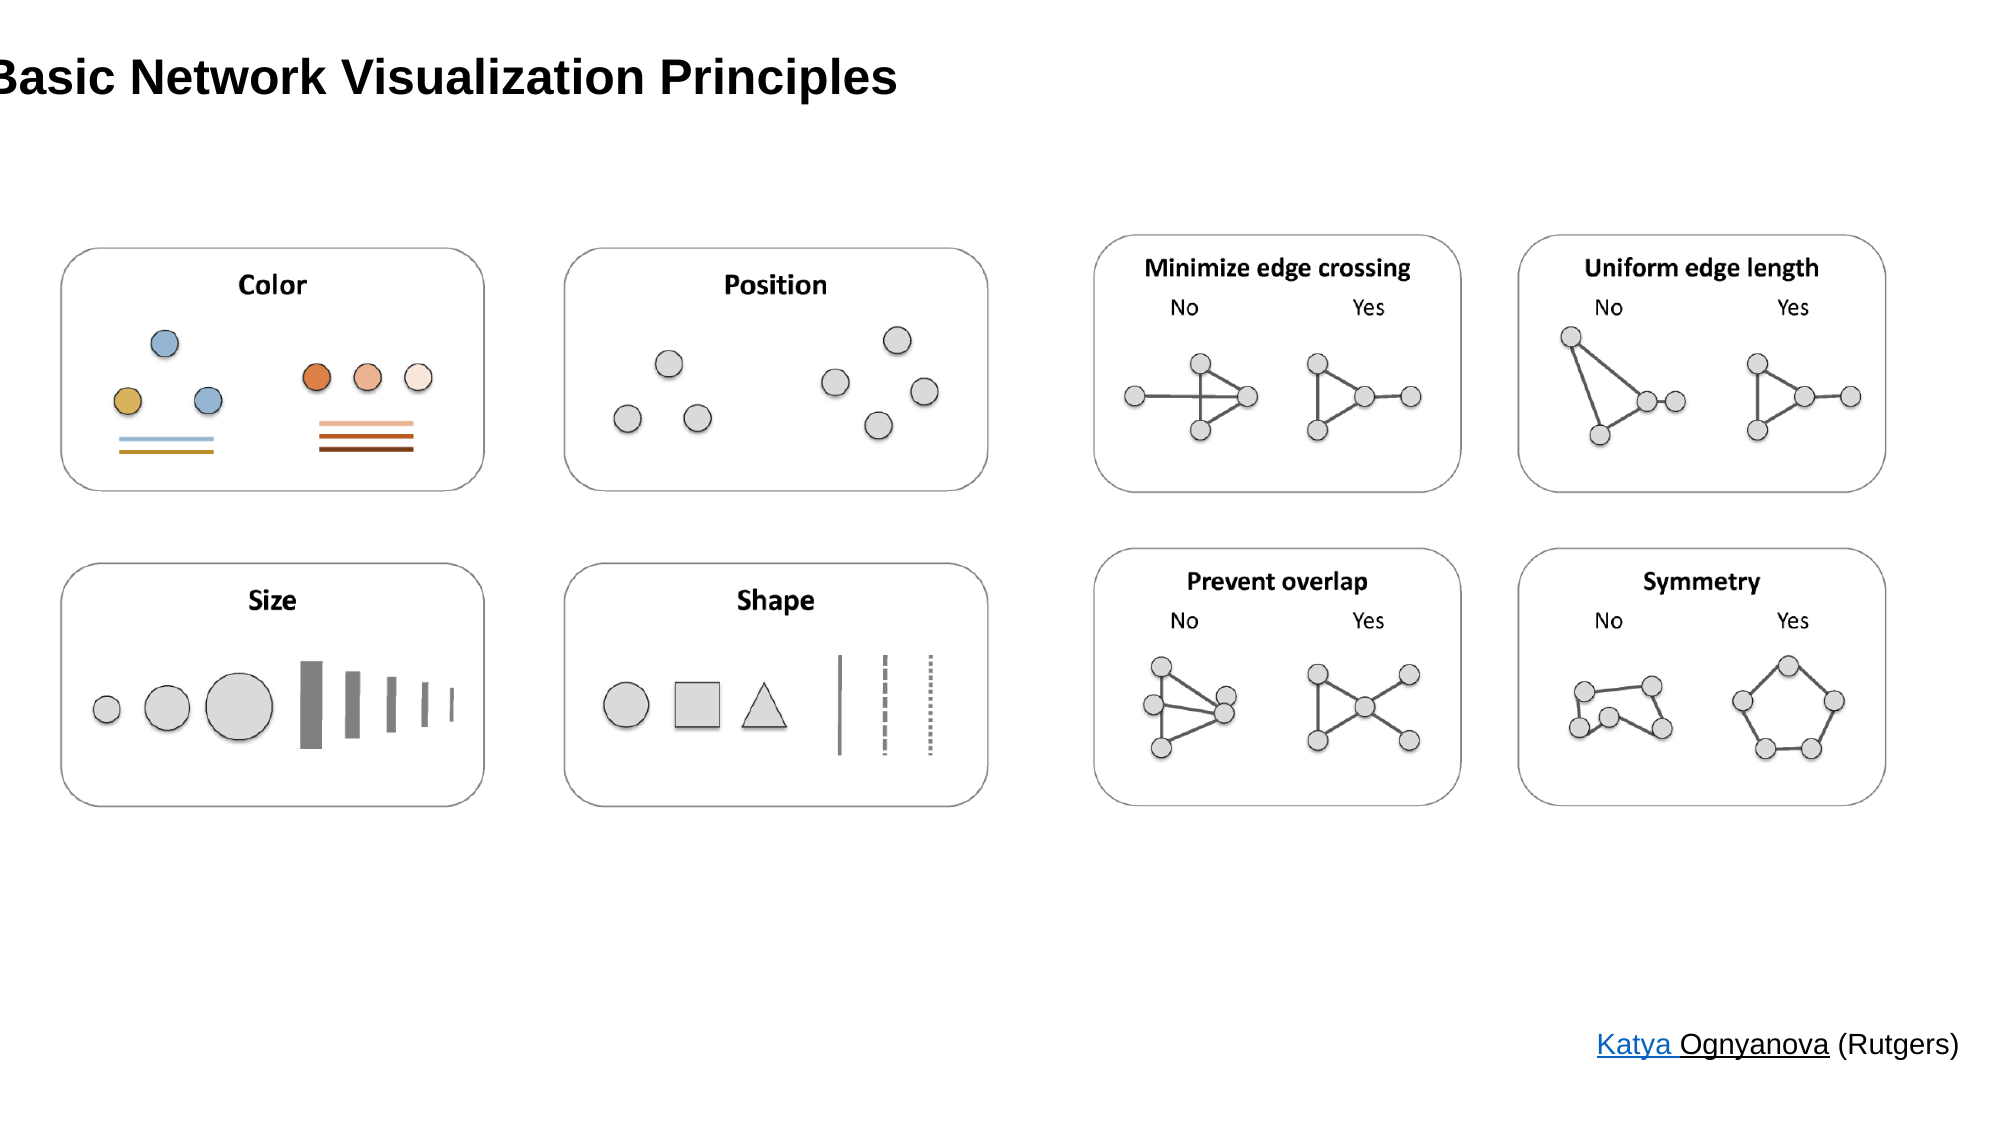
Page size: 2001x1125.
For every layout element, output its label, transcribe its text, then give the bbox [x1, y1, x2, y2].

picture [1054, 208, 1934, 837]
text_box Basic Network Visualization Principles [0, 37, 956, 172]
text_box Katya Ognyanova (Rutgers) [1581, 1018, 1975, 1068]
picture [25, 217, 1007, 827]
